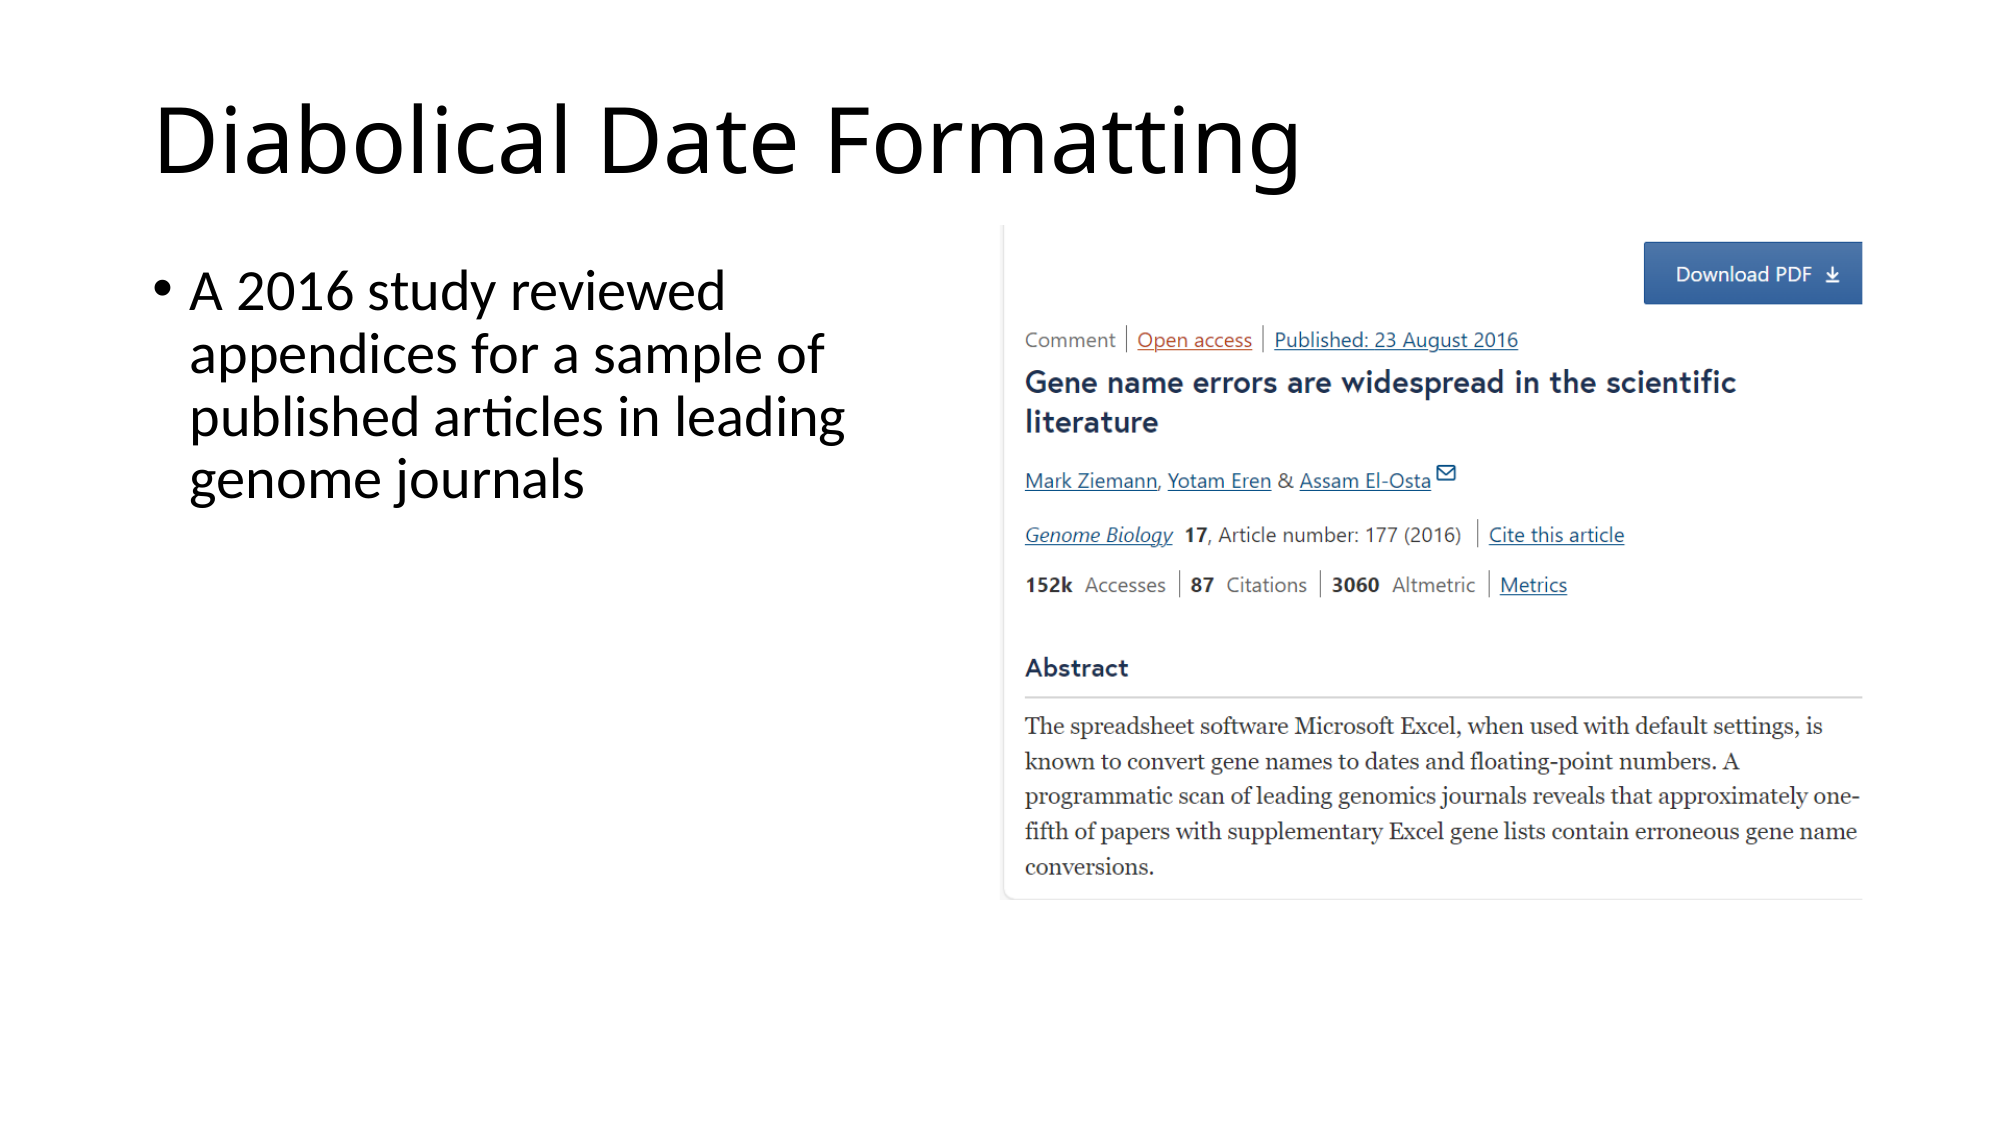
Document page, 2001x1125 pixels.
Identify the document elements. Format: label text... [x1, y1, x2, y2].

list A 2016 study reviewed appendices for a sample of published articles in leading genome journals [137, 252, 1000, 967]
picture [999, 224, 1863, 900]
title Diabolical Date Formatting [137, 34, 1863, 252]
